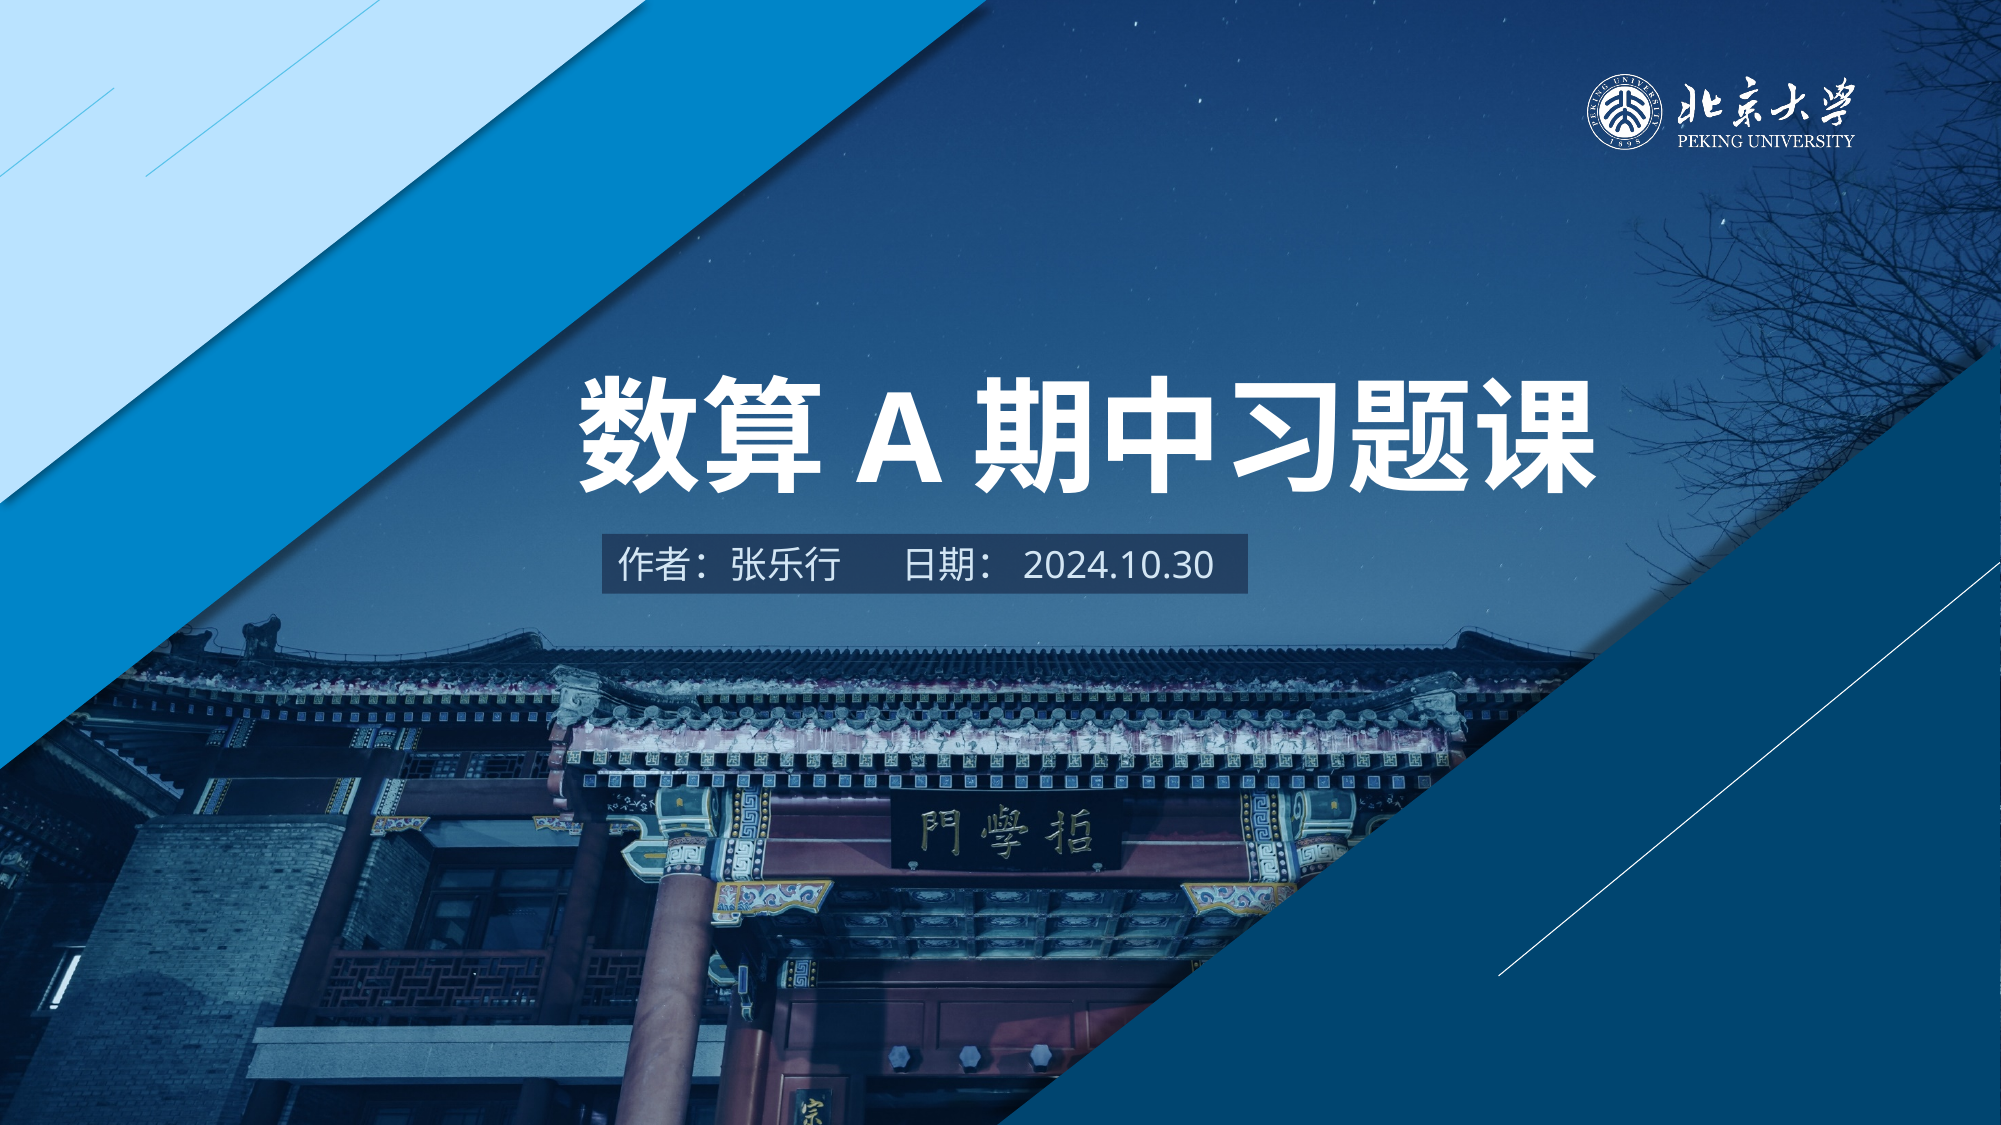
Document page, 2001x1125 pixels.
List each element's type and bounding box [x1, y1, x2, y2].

picture [0, 0, 643, 502]
text_box [0, 87, 115, 177]
text_box [145, 0, 382, 177]
picture [0, 0, 2001, 1125]
text_box [1498, 562, 2000, 976]
